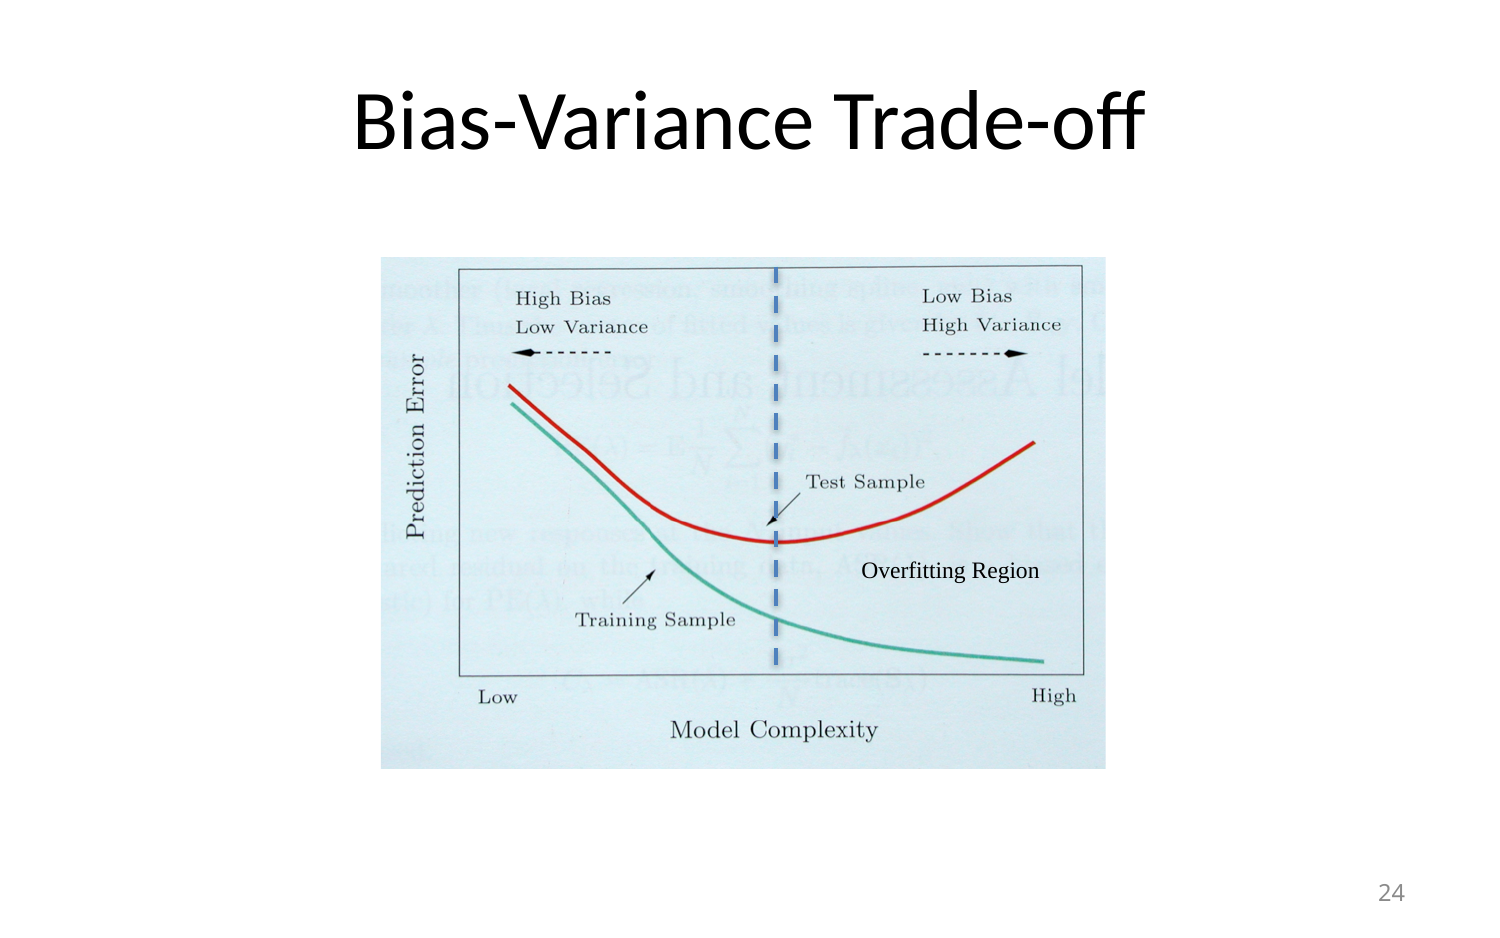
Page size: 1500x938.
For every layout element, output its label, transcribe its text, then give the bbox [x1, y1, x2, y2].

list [380, 257, 1106, 769]
title Bias-Variance Trade-off [75, 37, 1425, 194]
slide_number 24 [1074, 868, 1425, 919]
